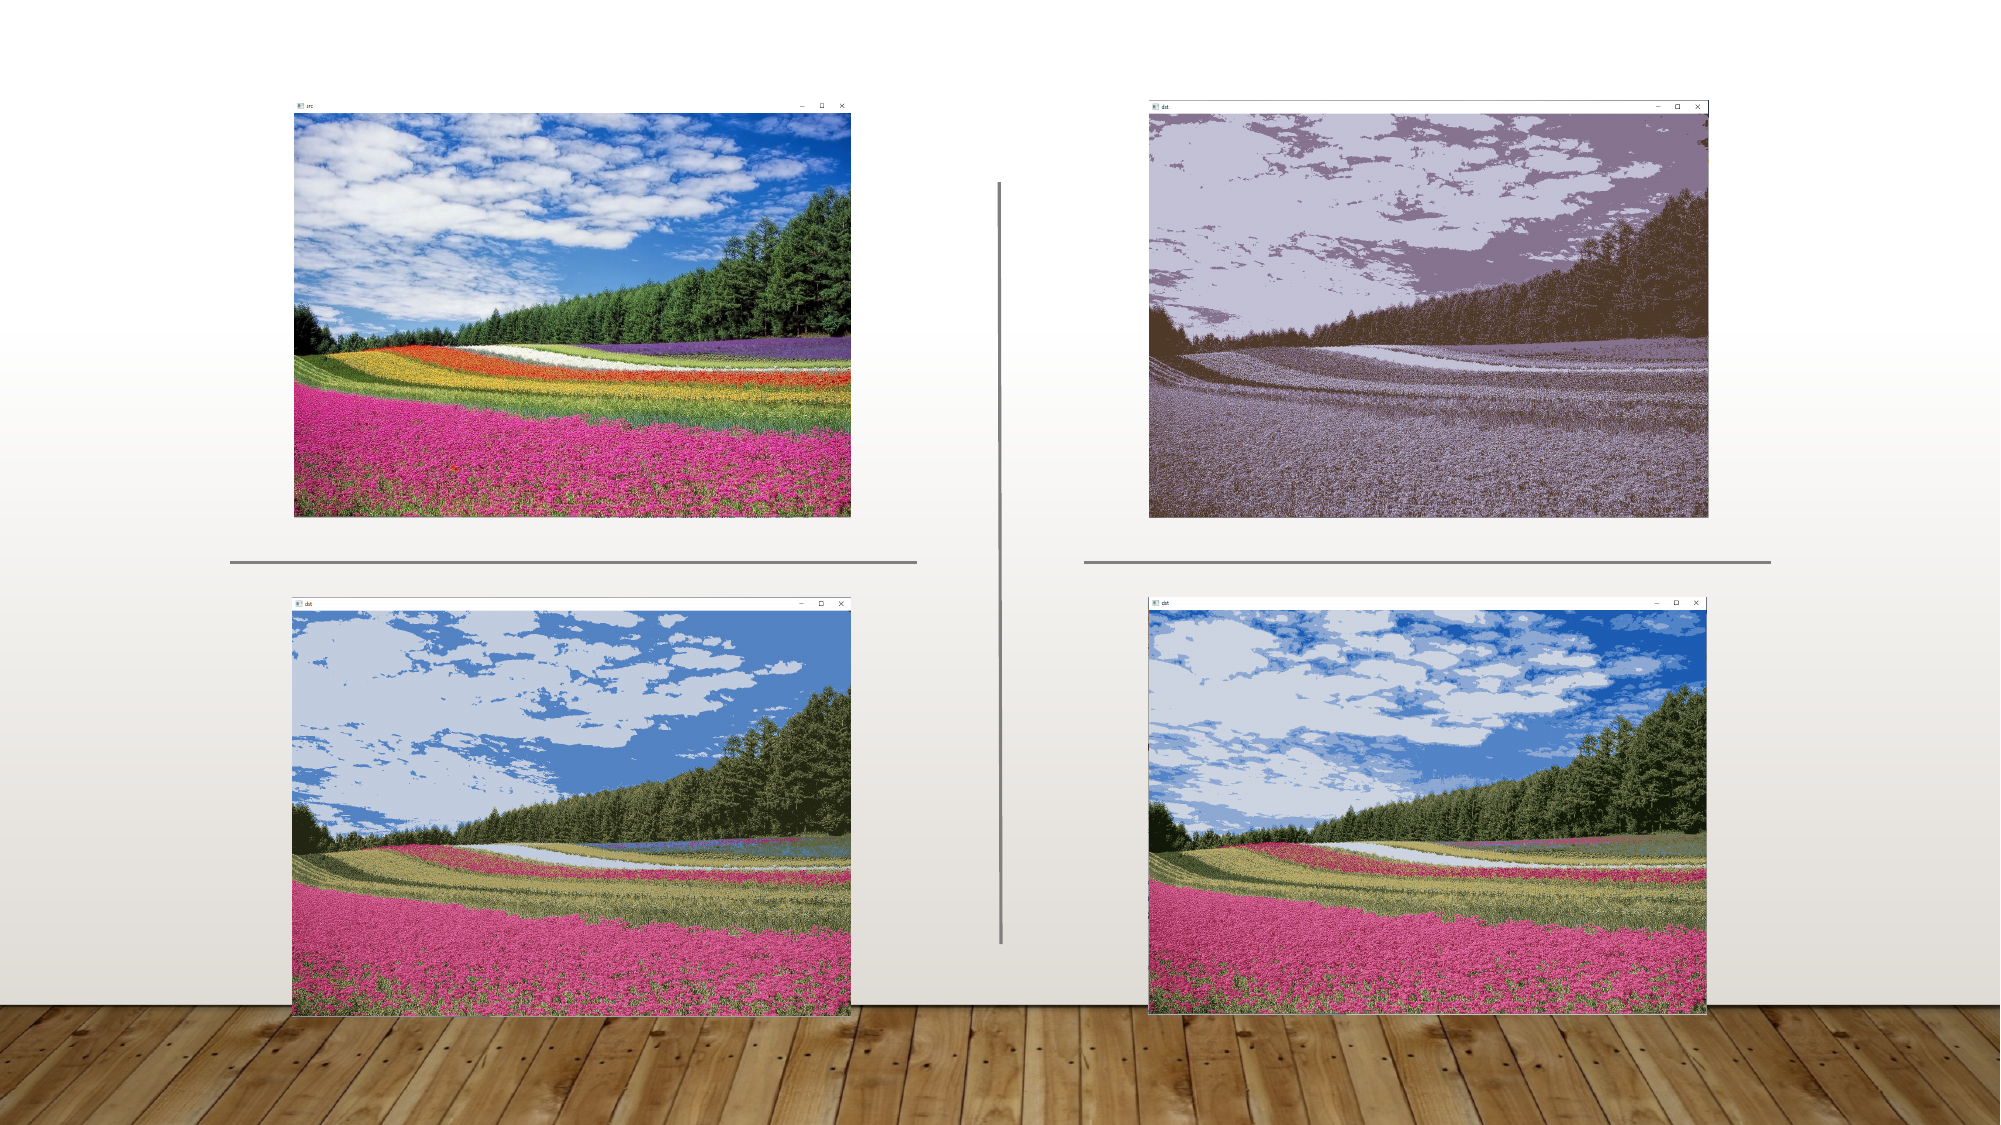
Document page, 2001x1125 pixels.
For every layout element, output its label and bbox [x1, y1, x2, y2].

text_box [998, 182, 1002, 945]
picture [0, 597, 2000, 1125]
picture [1149, 100, 1709, 519]
picture [294, 100, 851, 519]
